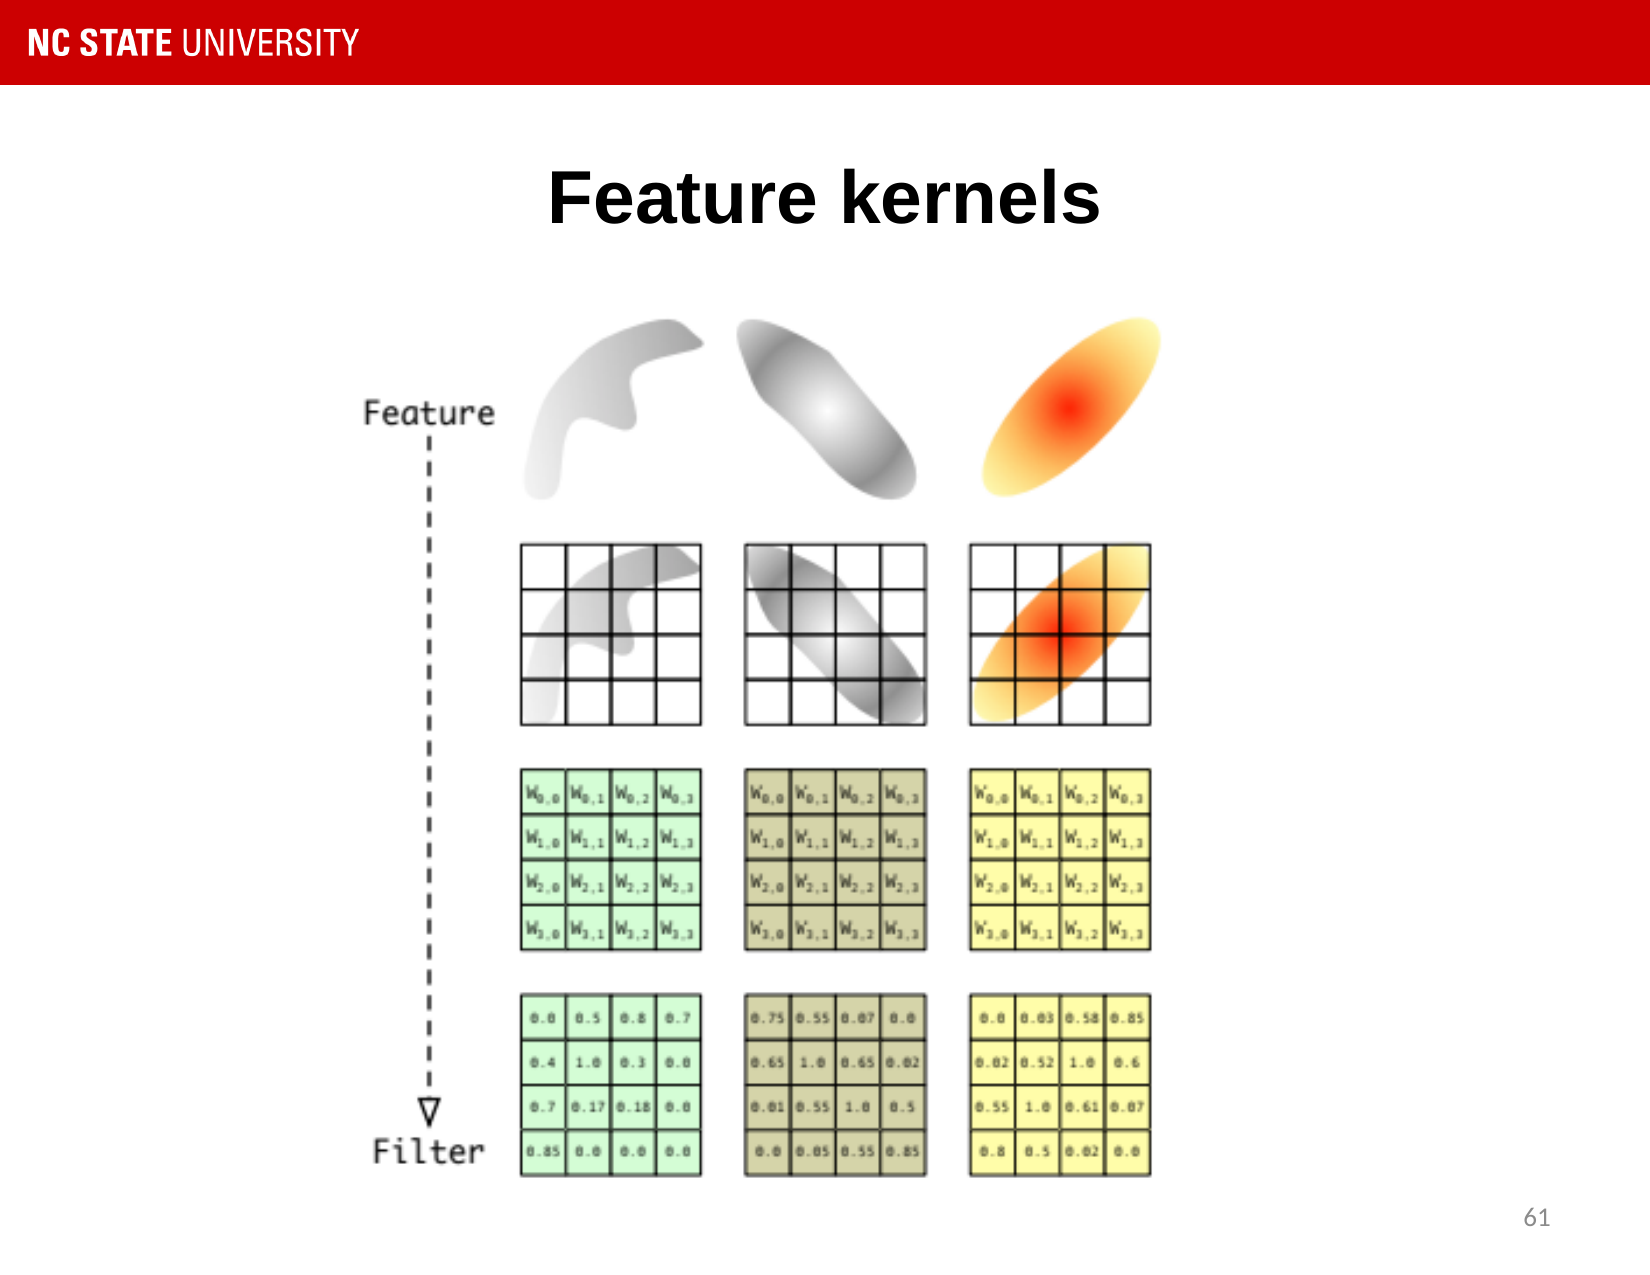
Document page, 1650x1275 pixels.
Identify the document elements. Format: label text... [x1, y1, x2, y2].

slide_number 61 [1182, 1181, 1568, 1250]
title Feature kernels [82, 94, 1568, 293]
picture [0, 0, 1650, 85]
picture [360, 292, 1183, 1181]
